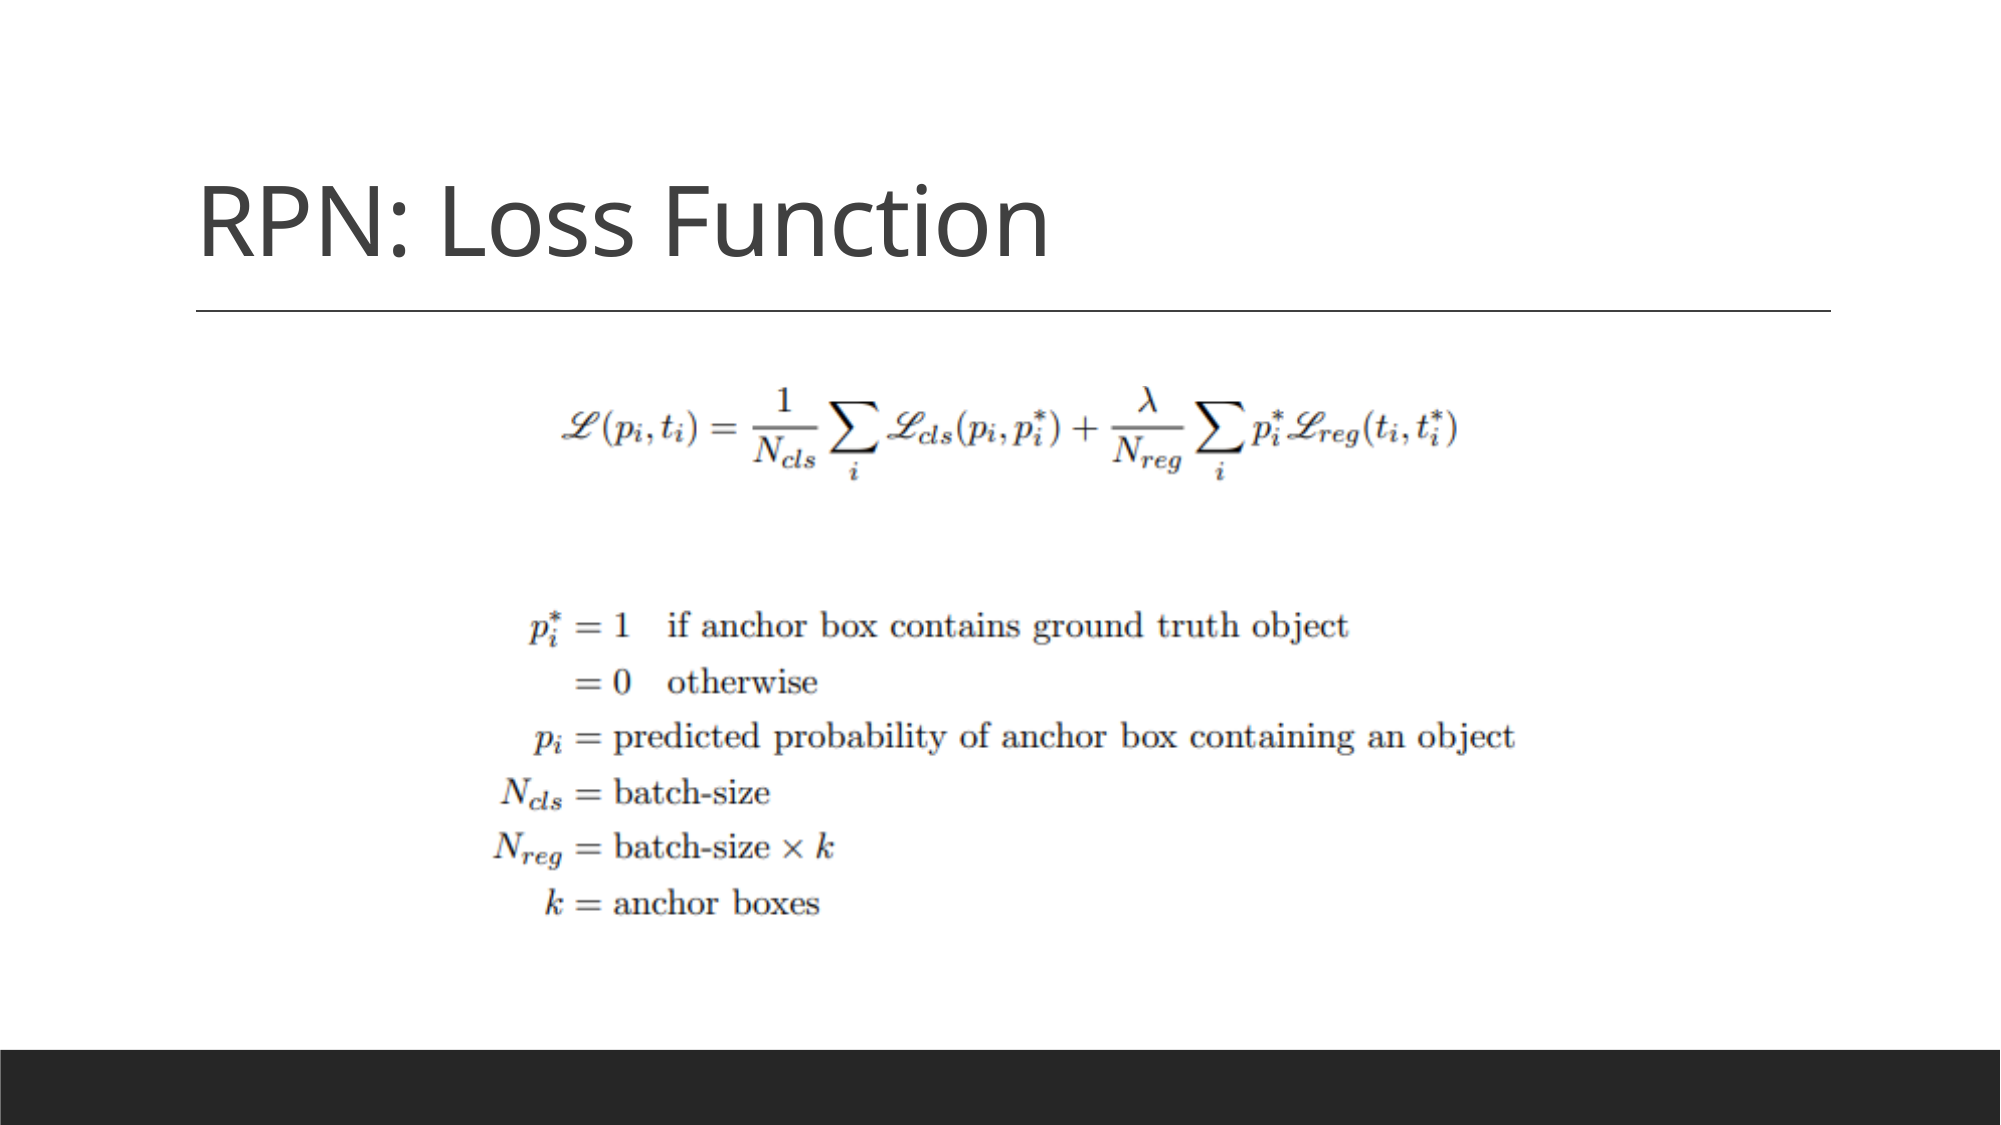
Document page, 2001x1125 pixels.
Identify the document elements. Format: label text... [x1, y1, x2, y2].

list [379, 385, 1653, 954]
title RPN: Loss Function [180, 47, 1830, 285]
